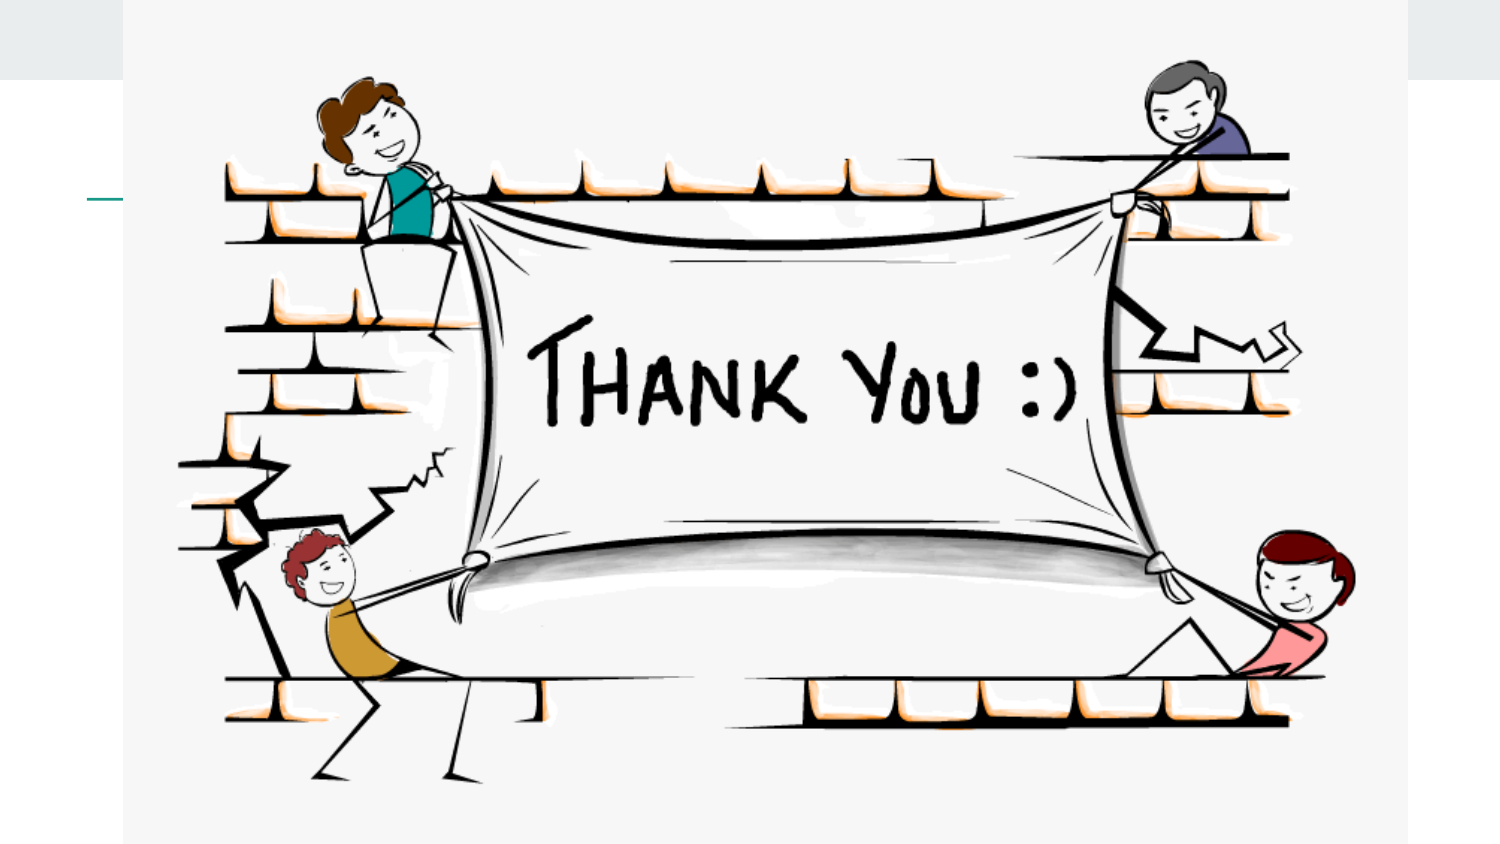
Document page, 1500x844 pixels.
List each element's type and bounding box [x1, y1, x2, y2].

picture [122, 0, 1408, 844]
